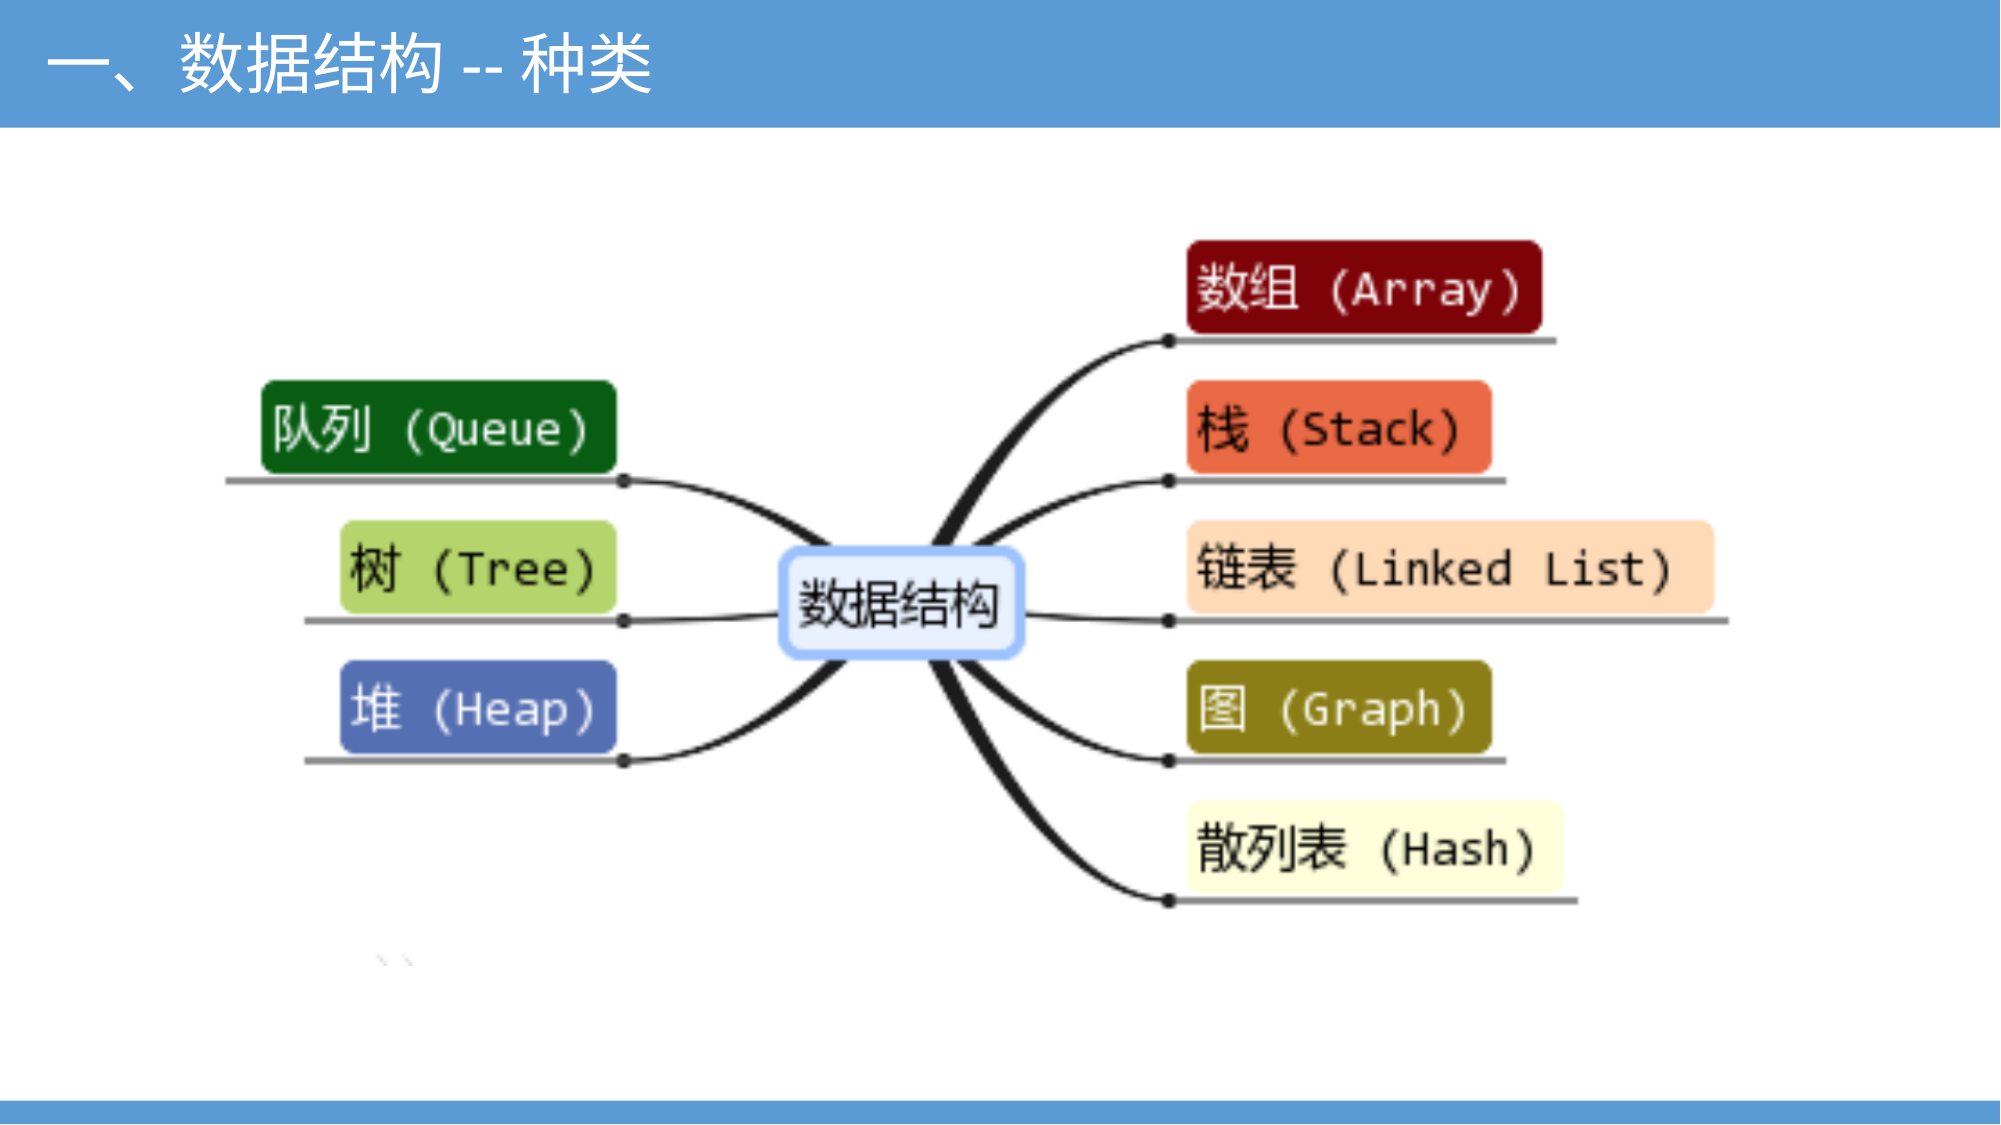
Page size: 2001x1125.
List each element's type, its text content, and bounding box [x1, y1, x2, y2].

text_box 一、数据结构--种类 [30, 13, 993, 109]
picture [184, 159, 1816, 966]
